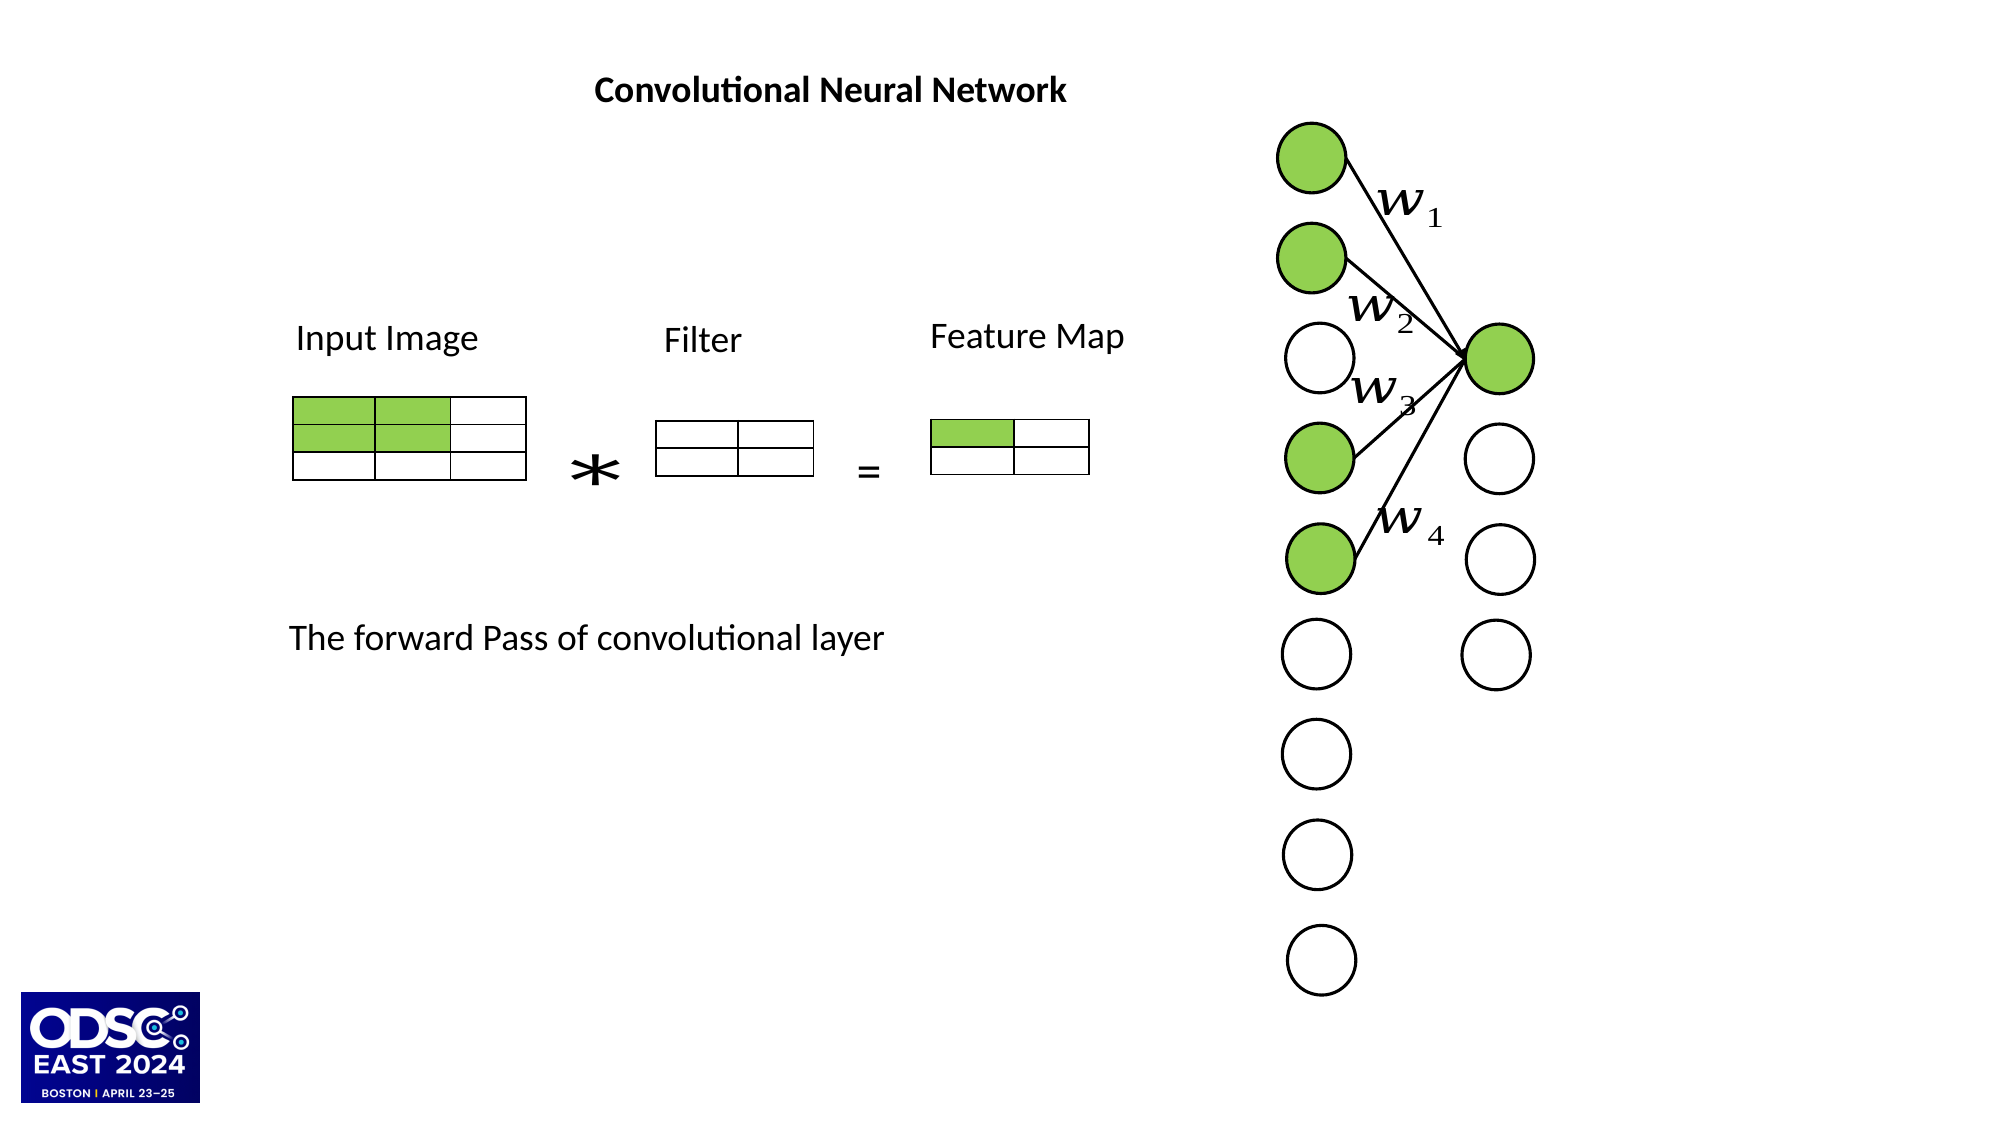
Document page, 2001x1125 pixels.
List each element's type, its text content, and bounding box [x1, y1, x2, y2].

text_box [1466, 422, 1535, 495]
text_box Convolutional Neural Network [429, 57, 1164, 163]
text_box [1345, 258, 1466, 359]
text_box Filter [649, 307, 861, 368]
text_box Input Image [281, 305, 526, 366]
text_box [1465, 523, 1536, 596]
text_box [1354, 459, 1466, 559]
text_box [1354, 358, 1466, 459]
text_box [1284, 322, 1354, 394]
text_box [1460, 619, 1532, 691]
text_box [1281, 618, 1352, 690]
text_box [1286, 924, 1357, 997]
text_box Feature Map [915, 303, 1164, 363]
picture [21, 992, 200, 1103]
text_box [1276, 222, 1345, 294]
text_box [1285, 522, 1356, 595]
text_box [1281, 718, 1352, 791]
text_box [1284, 422, 1354, 494]
text_box [1466, 322, 1535, 395]
text_box [1276, 122, 1347, 194]
text_box = [841, 430, 913, 506]
text_box The forward Pass of convolutional layer [273, 605, 1057, 710]
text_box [1345, 158, 1467, 362]
text_box [1282, 818, 1353, 891]
